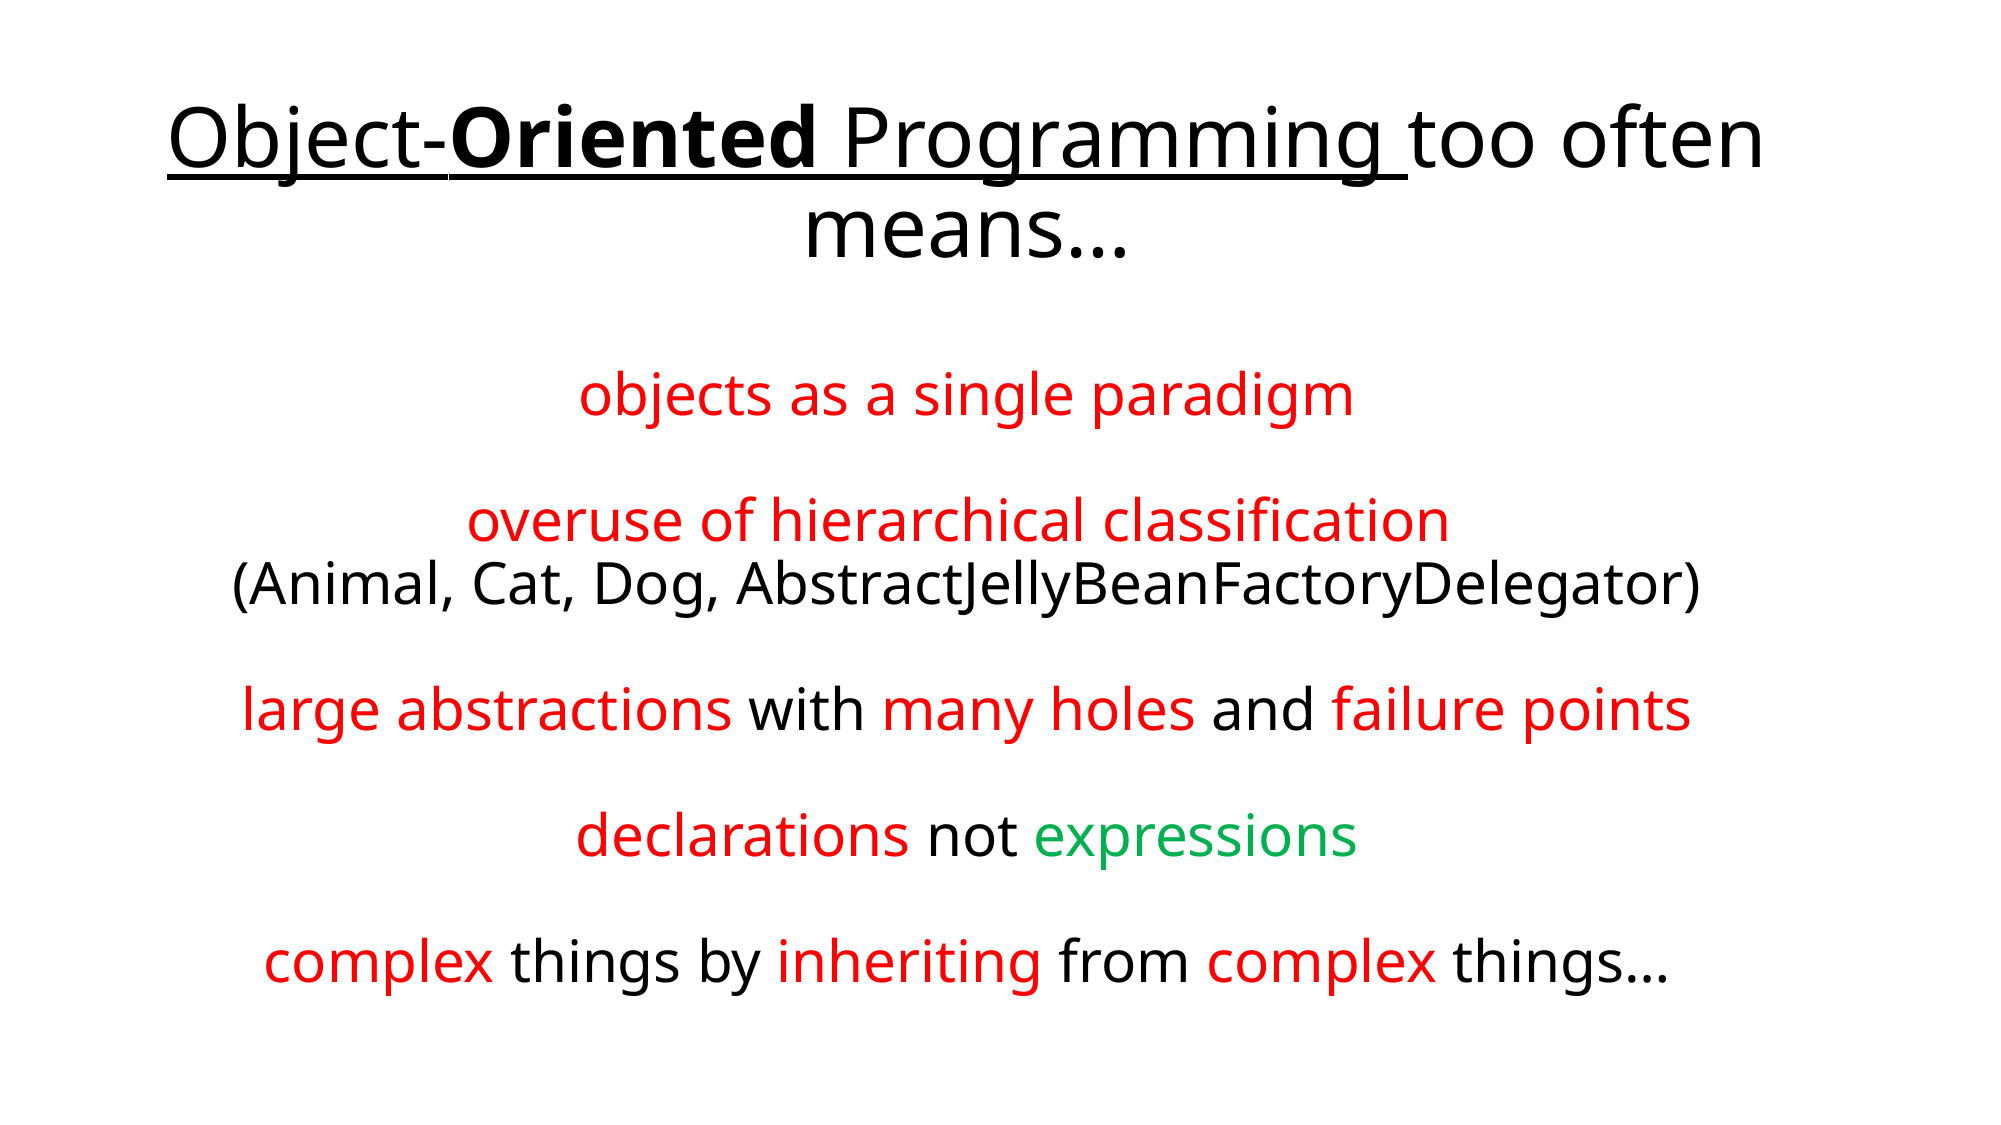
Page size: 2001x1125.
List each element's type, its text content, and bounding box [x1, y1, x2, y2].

title Object-Oriented Programming too often means… objects as a single paradigm overuse of hierarchical classification (Animal, Cat, Dog, AbstractJellyBeanFactoryDelegator) large abstractions with many holes and failure points declarations not expressions complex things by inheriting from complex things… [50, 95, 1884, 1016]
